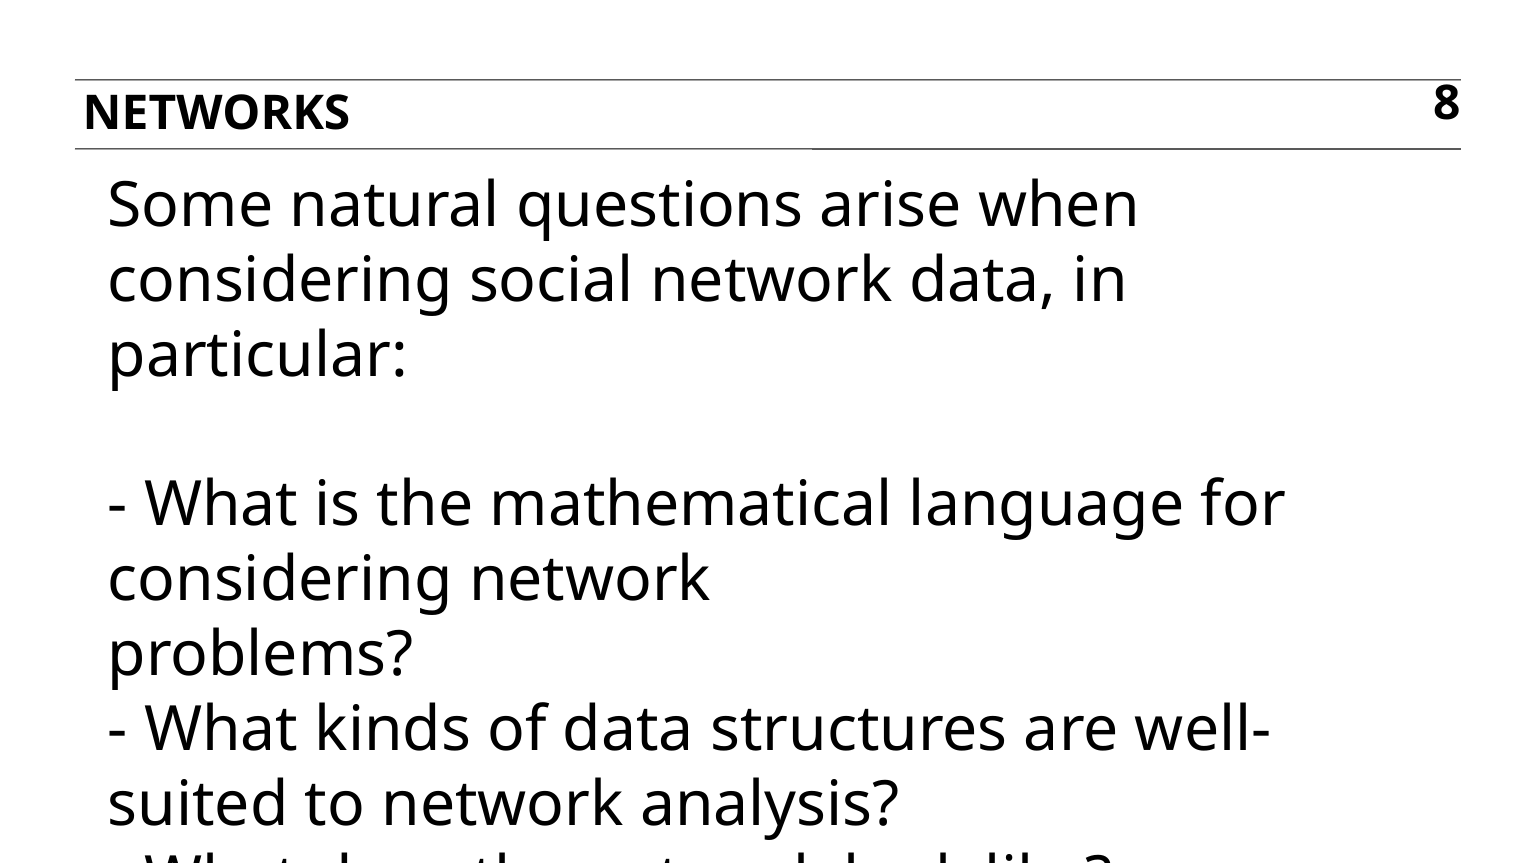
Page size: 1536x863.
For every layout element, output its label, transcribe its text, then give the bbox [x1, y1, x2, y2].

slide_number 8 [1419, 86, 1461, 138]
list Networks [67, 81, 1118, 132]
text_box Some natural questions arise when considering social network data, in particular: - What is the mathematical language for considering network problems? - What kinds of data structures are well-suited to network analysis? - What does the network look like? [92, 156, 1443, 863]
